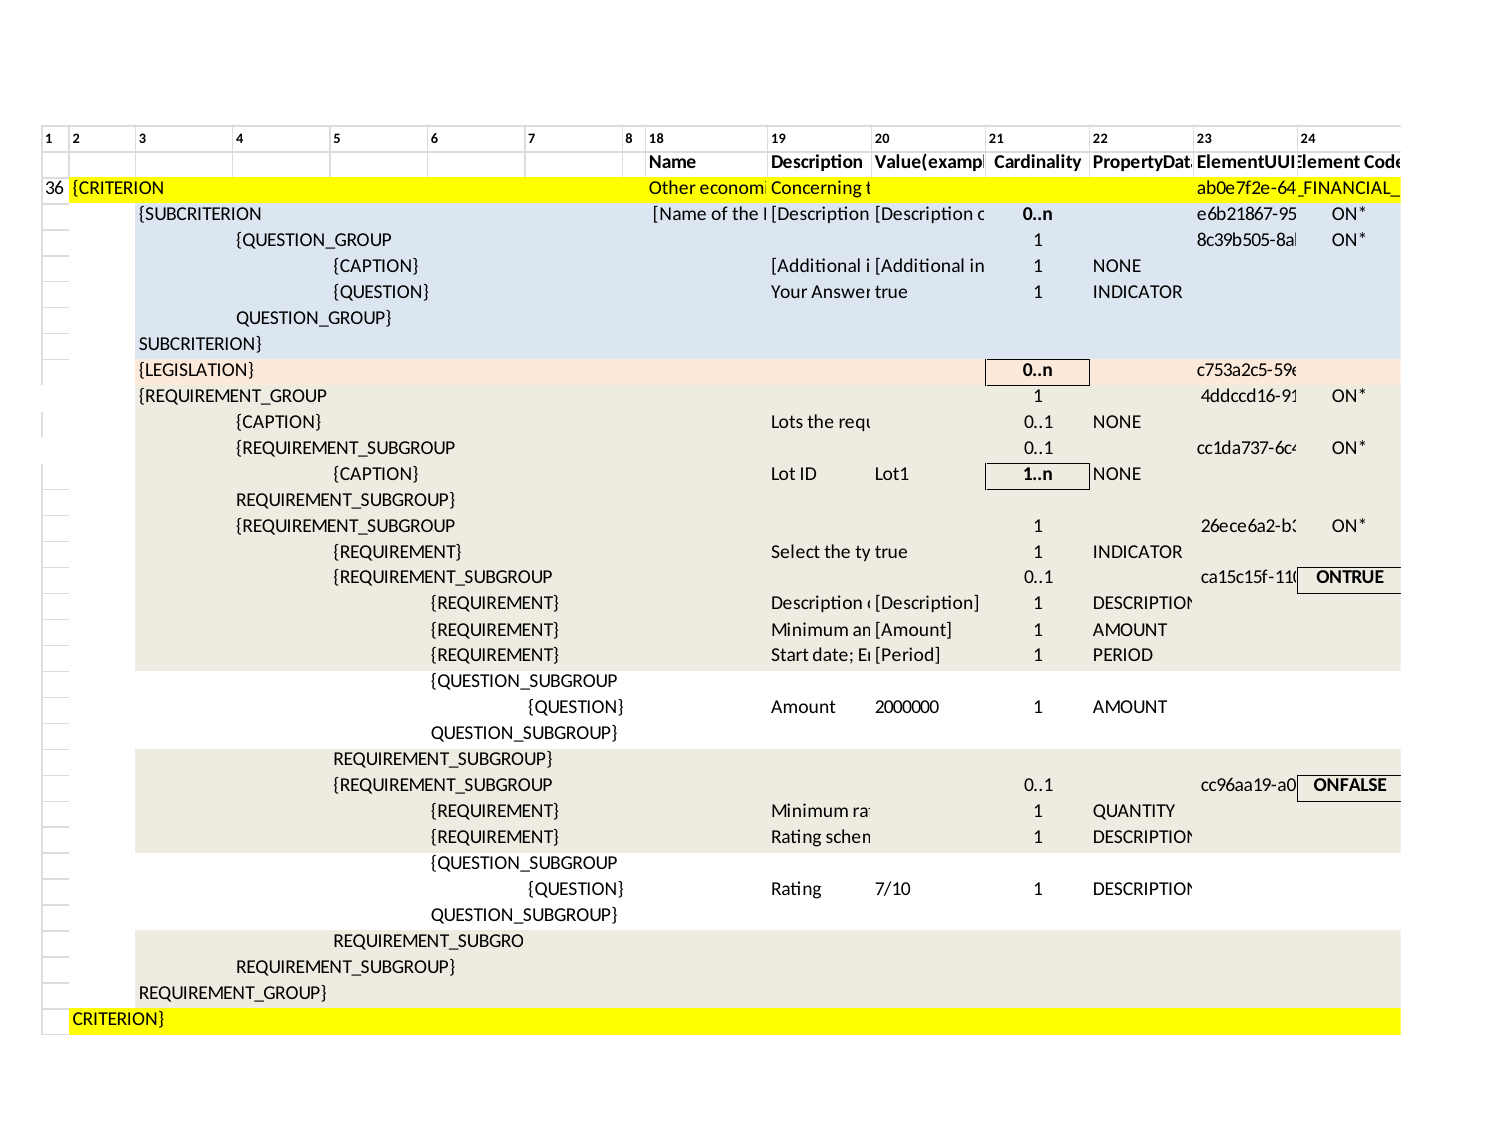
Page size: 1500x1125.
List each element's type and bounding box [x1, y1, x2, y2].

text_box [40, 125, 1403, 1036]
